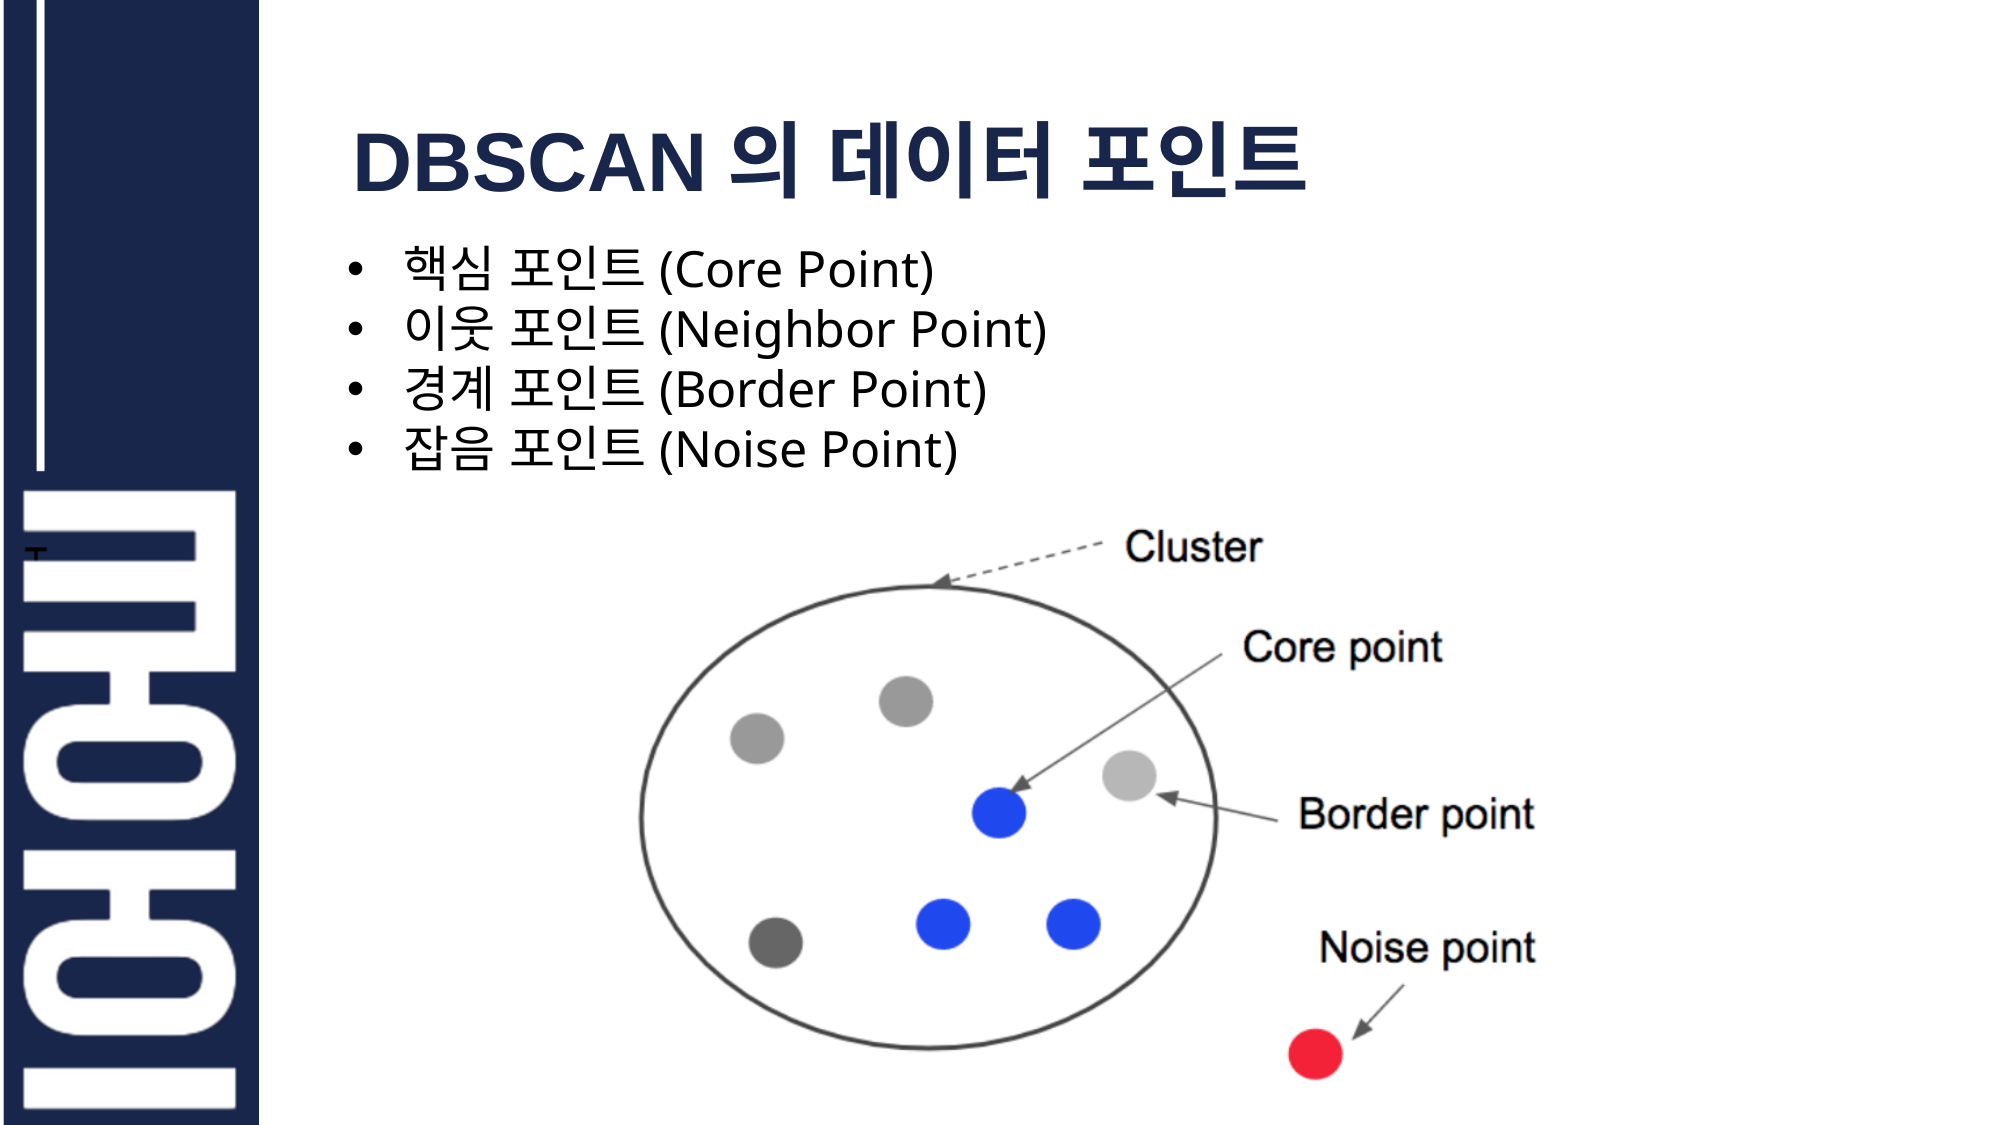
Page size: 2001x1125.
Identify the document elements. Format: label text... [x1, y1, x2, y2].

picture [588, 501, 1570, 1100]
text_box 핵심 포인트(Core Point) 이웃 포인트(Neighbor Point) 경계 포인트(Border Point) 잡음 포인트(Noise Point) [332, 230, 1966, 486]
text_box DBSCAN의 데이터 포인트 [332, 73, 1800, 229]
picture [0, 0, 259, 1125]
